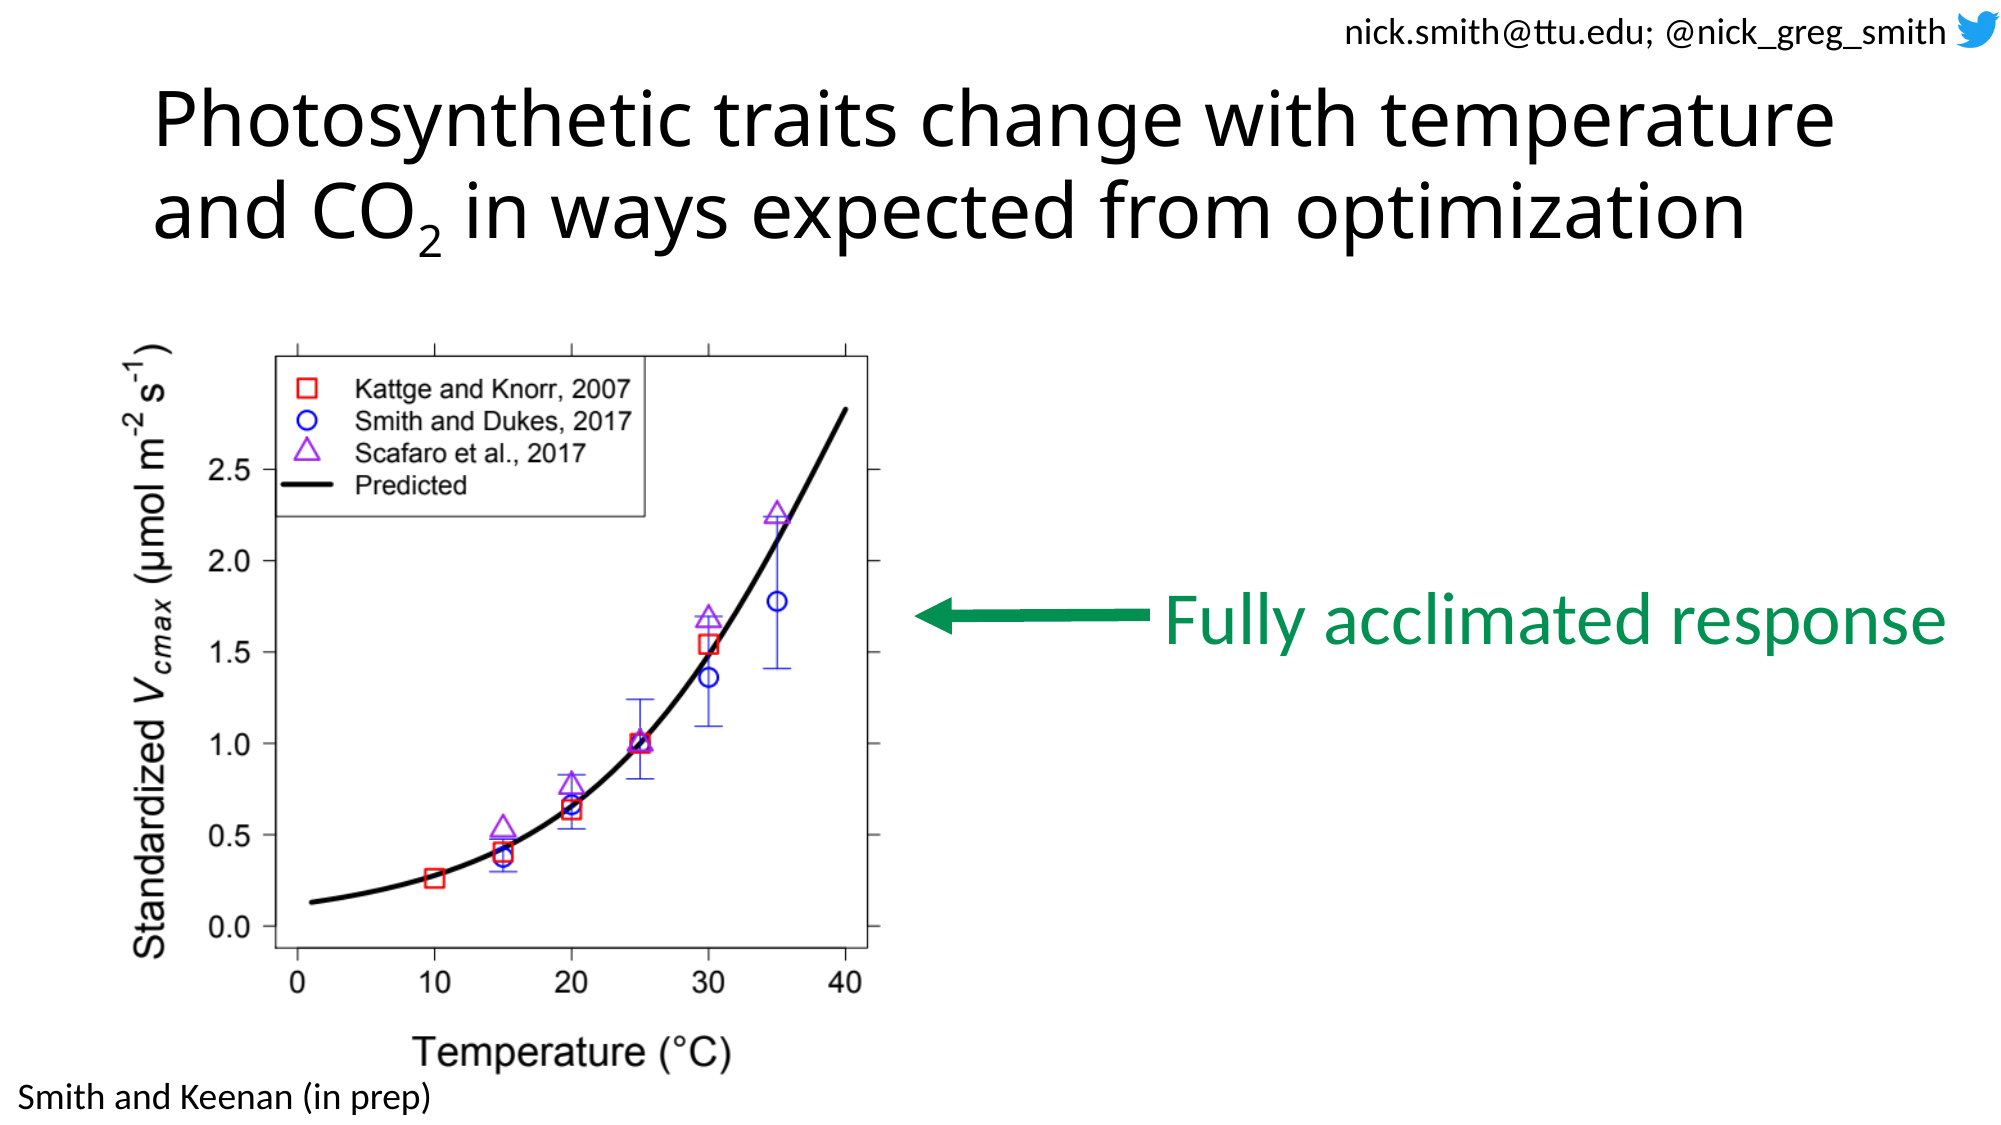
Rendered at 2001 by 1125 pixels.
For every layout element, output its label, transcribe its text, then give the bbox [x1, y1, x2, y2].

picture [54, 307, 915, 1125]
title Photosynthetic traits change with temperature and CO2 in ways expected from optimization [137, 59, 1863, 278]
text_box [1325, 0, 2000, 60]
text_box Fully acclimated response [1149, 562, 1964, 668]
text_box Smith and Keenan (in prep) [2, 1064, 54, 1125]
